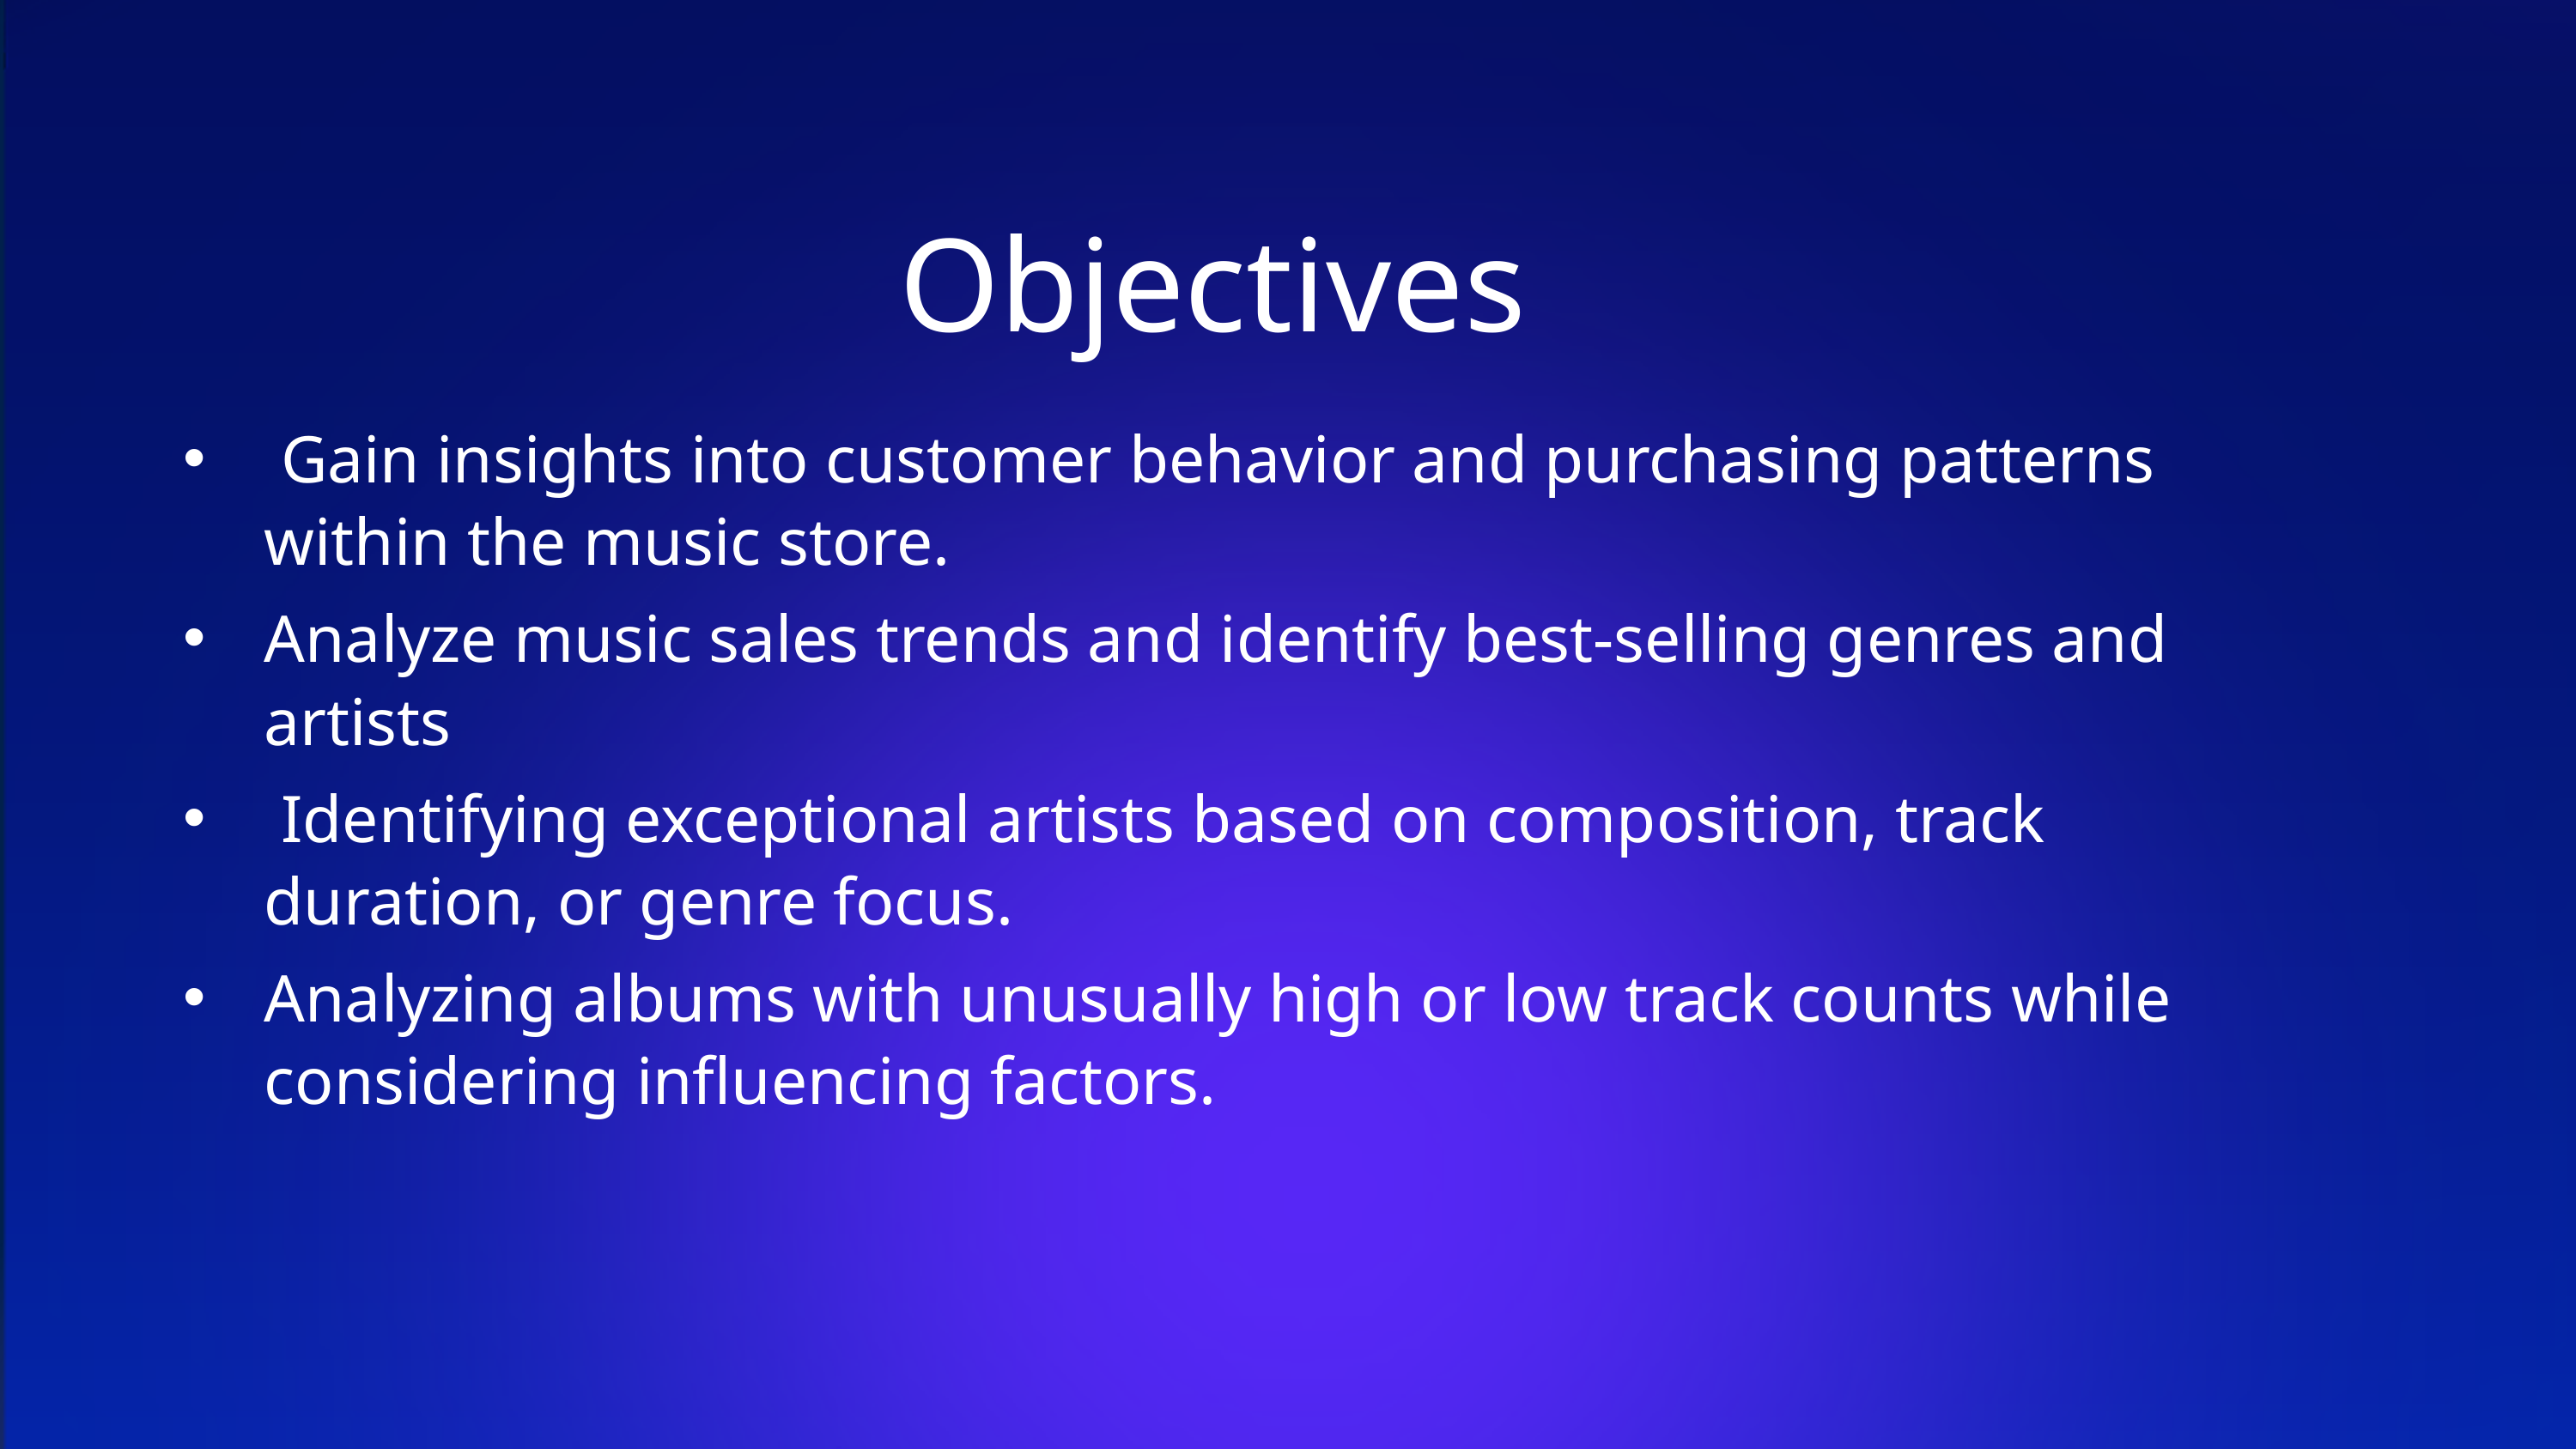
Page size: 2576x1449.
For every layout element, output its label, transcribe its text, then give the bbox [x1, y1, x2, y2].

text_box Gain insights into customer behavior and purchasing patterns within the music store. Analyze music sales trends and identify best-selling genres and artists Identifying exceptional artists based on composition, track duration, or genre focus. Analyzing albums with unusually high or low track counts while considering influencing factors. [183, 413, 2178, 1118]
text_box Objectives [558, 112, 1868, 357]
text_box [0, 0, 2576, 1449]
